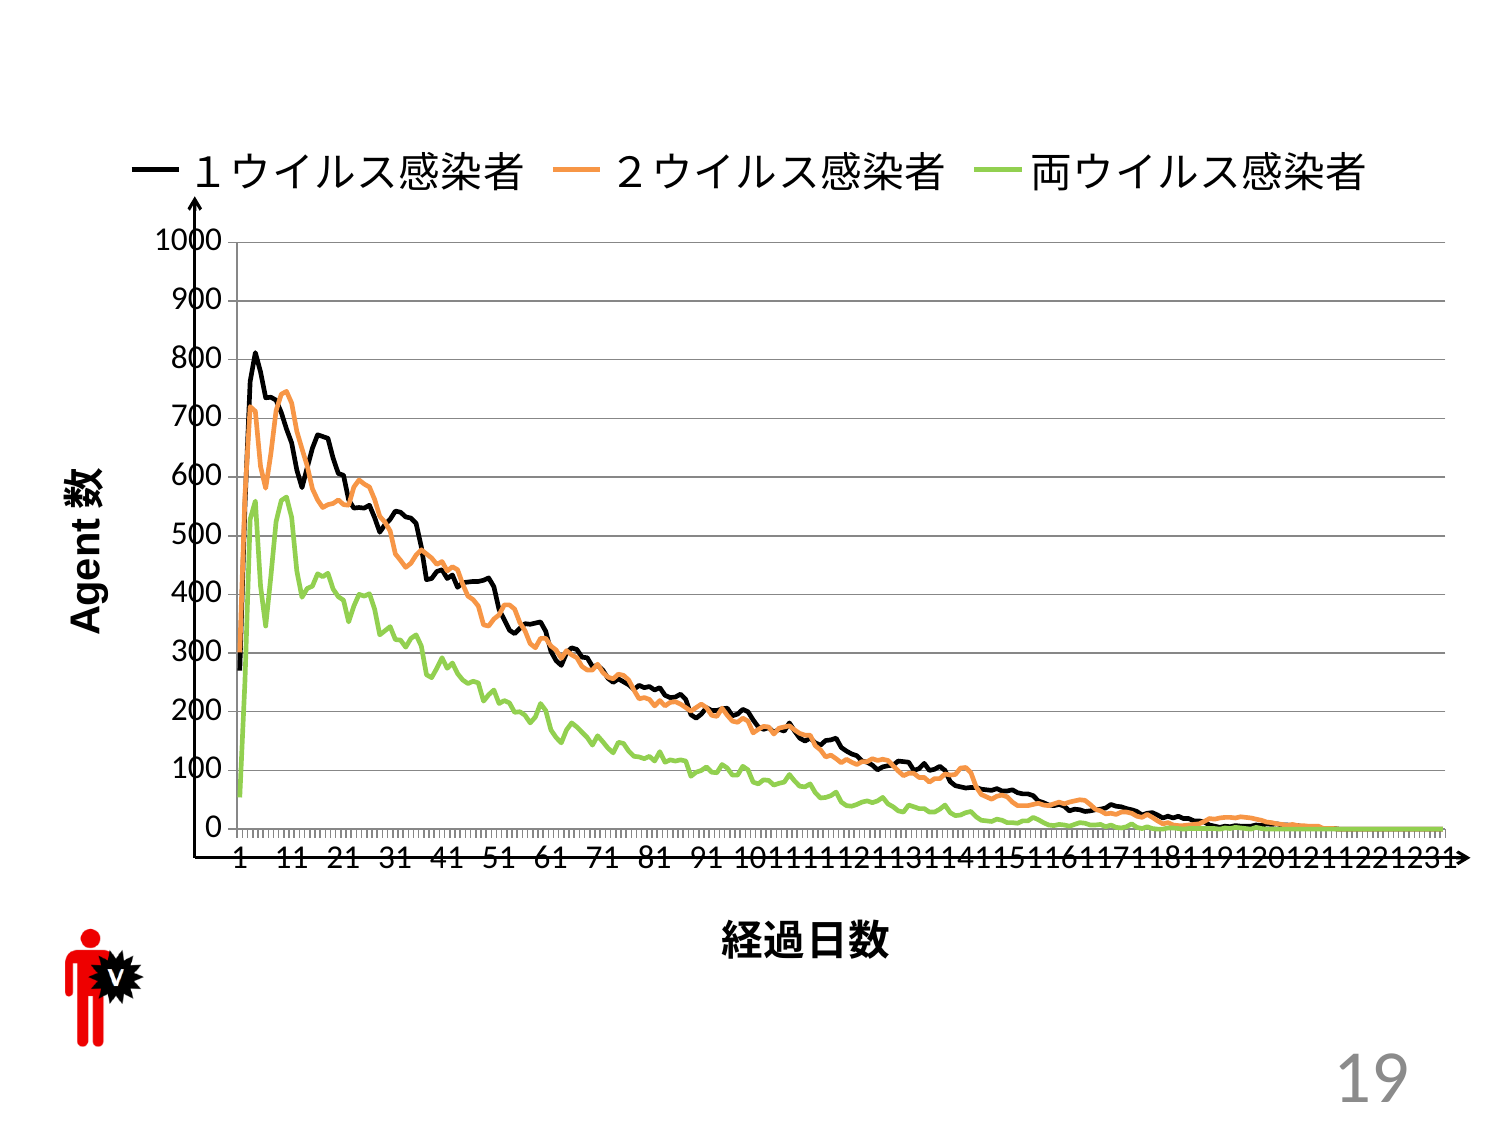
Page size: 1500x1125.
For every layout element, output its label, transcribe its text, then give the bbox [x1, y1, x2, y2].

picture [64, 928, 144, 1047]
slide_number 19 [1074, 1042, 1425, 1103]
chart [11, 119, 1489, 1006]
